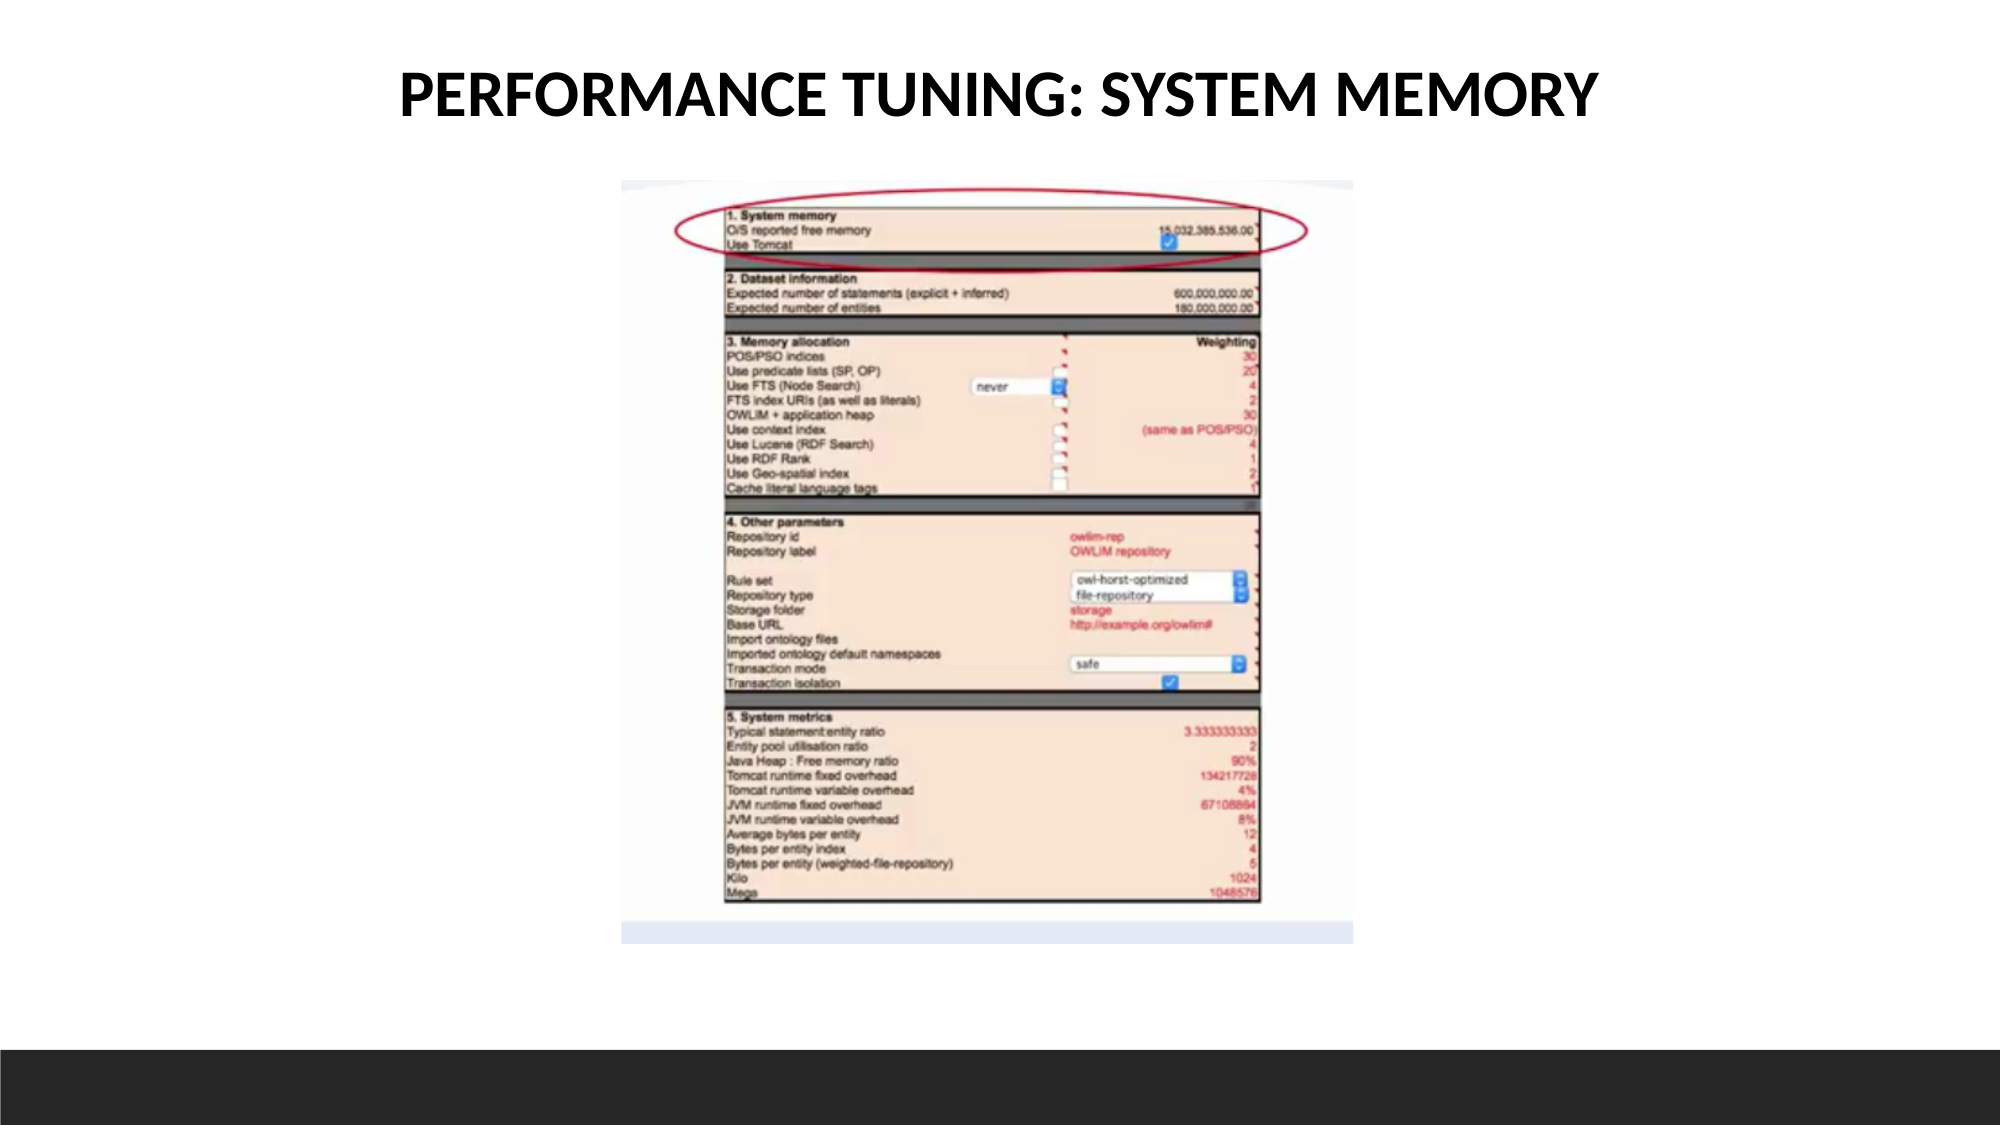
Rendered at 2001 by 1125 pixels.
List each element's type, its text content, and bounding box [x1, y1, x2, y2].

text_box PERFORMANCE TUNING: SYSTEM MEMORY [249, 42, 1750, 137]
picture [620, 180, 1354, 945]
